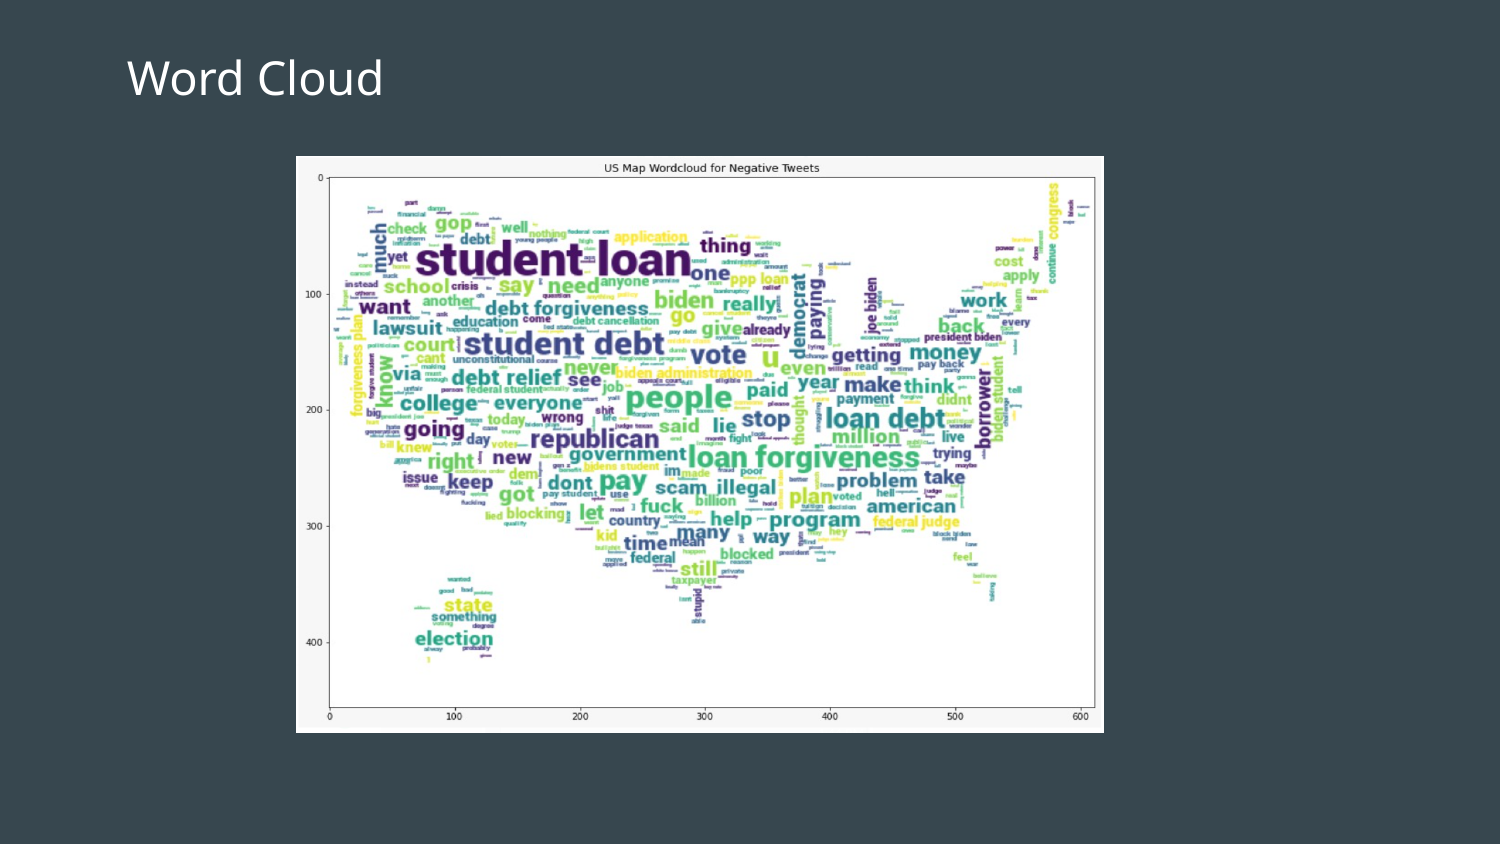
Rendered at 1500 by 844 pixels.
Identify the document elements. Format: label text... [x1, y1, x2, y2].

picture [295, 156, 1104, 734]
title Word Cloud [111, 30, 1500, 125]
